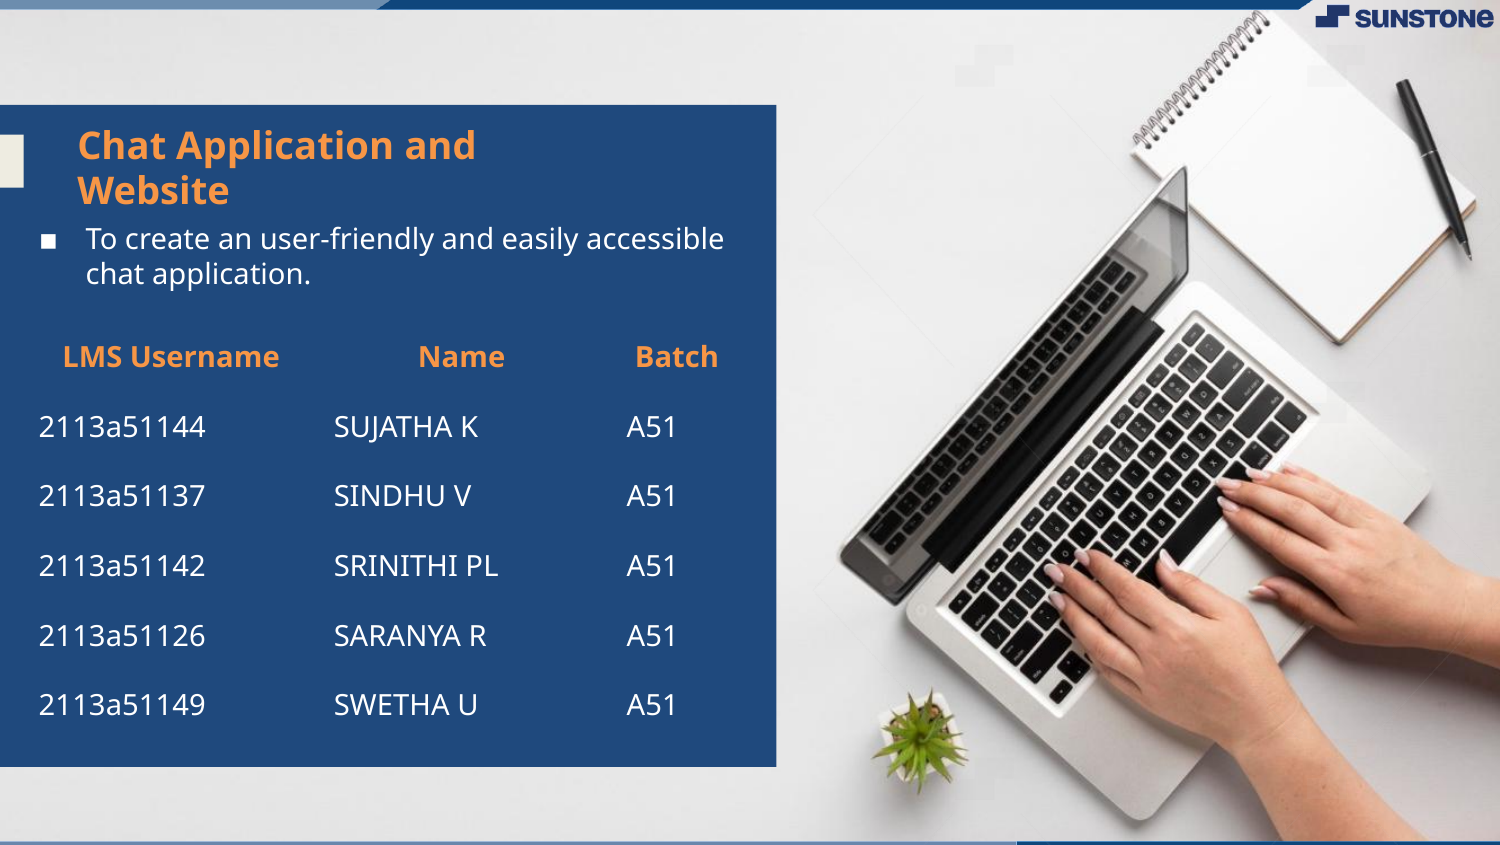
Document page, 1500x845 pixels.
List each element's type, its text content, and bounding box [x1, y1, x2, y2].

table_header LMS Username [24, 321, 319, 391]
table_header Batch [612, 321, 750, 391]
title Chat Application and Website [62, 138, 624, 195]
table_cell A51 [612, 670, 750, 739]
table_cell SINDHU V [319, 461, 612, 530]
table_cell 2113a51126 [24, 600, 319, 670]
table_header Name [319, 321, 612, 391]
table_cell SRINITHI PL [319, 530, 612, 600]
table_cell SARANYA R [319, 600, 612, 670]
picture [0, 0, 1500, 845]
table_cell 2113a51137 [24, 461, 319, 530]
table_cell 2113a51144 [24, 391, 319, 461]
table_cell A51 [612, 530, 750, 600]
table_cell SUJATHA K [319, 391, 612, 461]
table_cell SWETHA U [319, 670, 612, 739]
table_cell A51 [612, 391, 750, 461]
table_cell A51 [612, 461, 750, 530]
table_cell 2113a51149 [24, 670, 319, 739]
list To create an user-friendly and easily accessible chat application. [23, 213, 770, 712]
table_cell A51 [612, 600, 750, 670]
table_cell 2113a51142 [24, 530, 319, 600]
